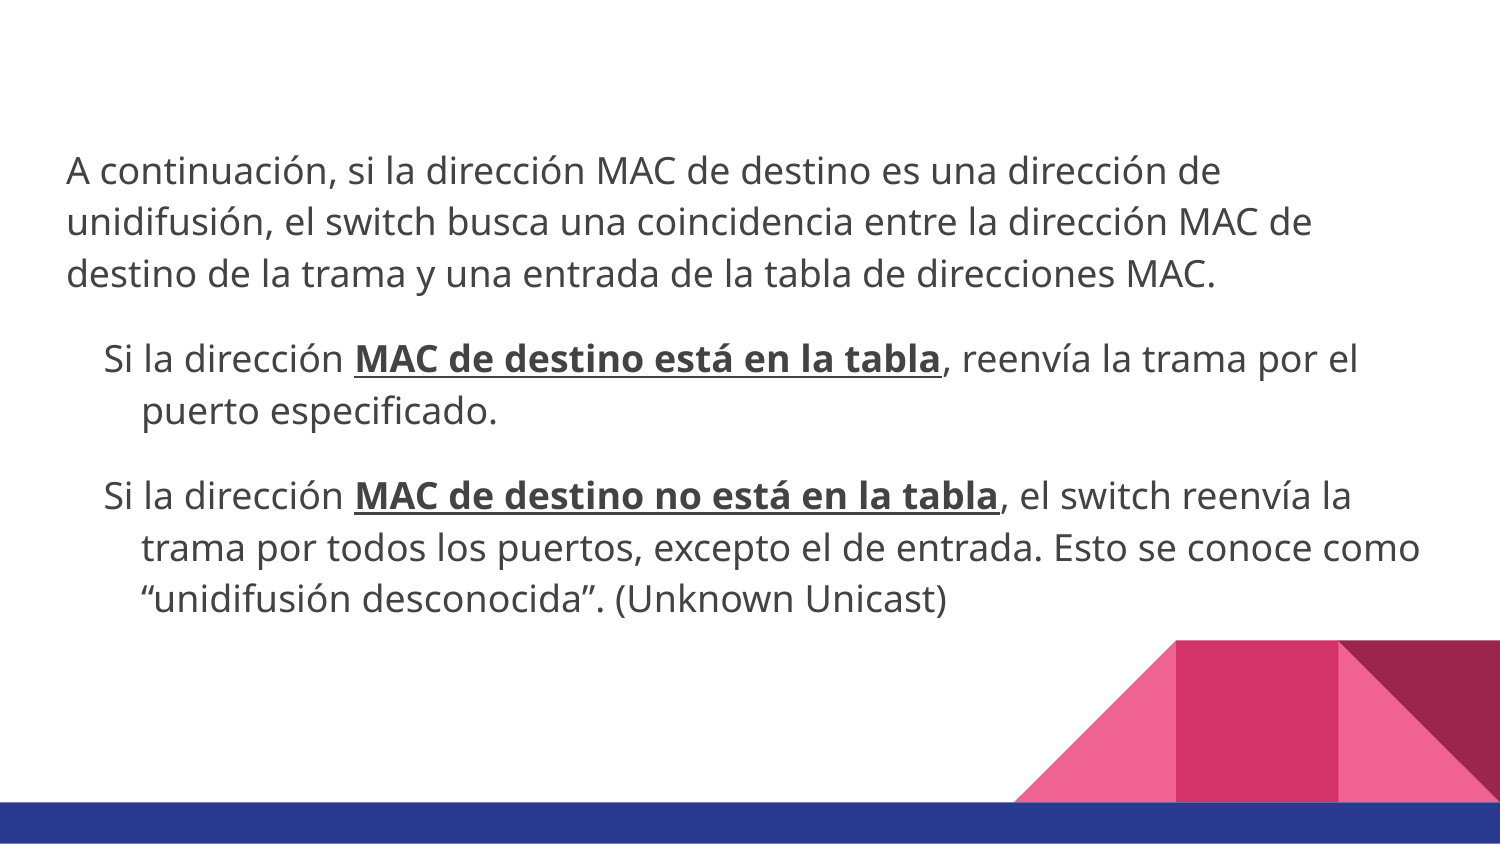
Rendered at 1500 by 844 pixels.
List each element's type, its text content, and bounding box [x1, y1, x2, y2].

list A continuación, si la dirección MAC de destino es una dirección de unidifusión, el switch busca una coincidencia entre la dirección MAC de destino de la trama y una entrada de la tabla de direcciones MAC. Si la dirección MAC de destino está en la tabla, reenvía la trama por el puerto especificado. Si la dirección MAC de destino no está en la tabla, el switch reenvía la trama por todos los puertos, excepto el de entrada. Esto se conoce como “unidifusión desconocida”. (Unknown Unicast) [51, 46, 1449, 636]
